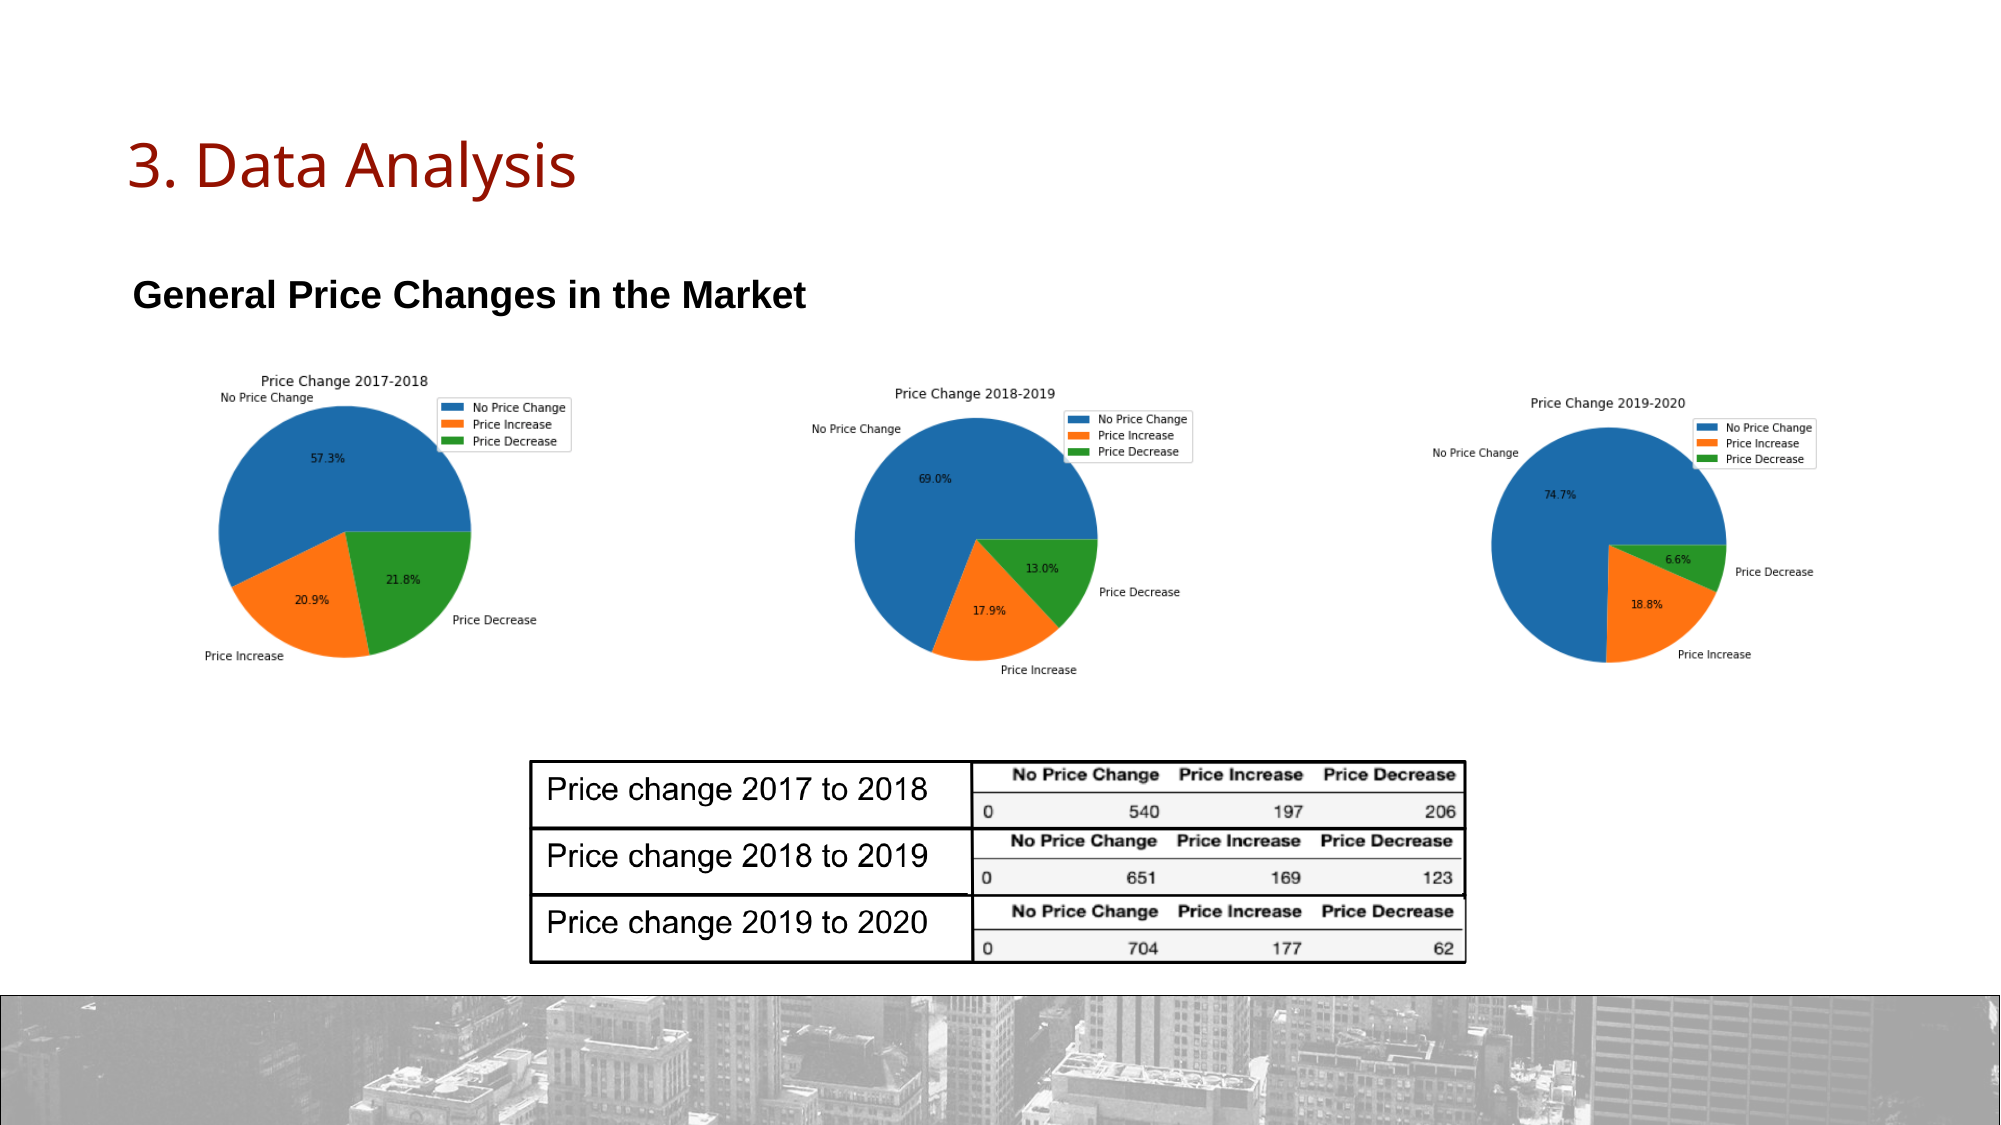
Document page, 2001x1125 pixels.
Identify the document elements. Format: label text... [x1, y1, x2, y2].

picture [762, 379, 1243, 713]
picture [0, 995, 2000, 1125]
picture [127, 367, 608, 703]
text_box General Price Changes in the Market [132, 236, 1091, 349]
list 3. Data Analysis [127, 126, 1868, 210]
picture [526, 757, 1471, 970]
picture [1397, 391, 1844, 694]
